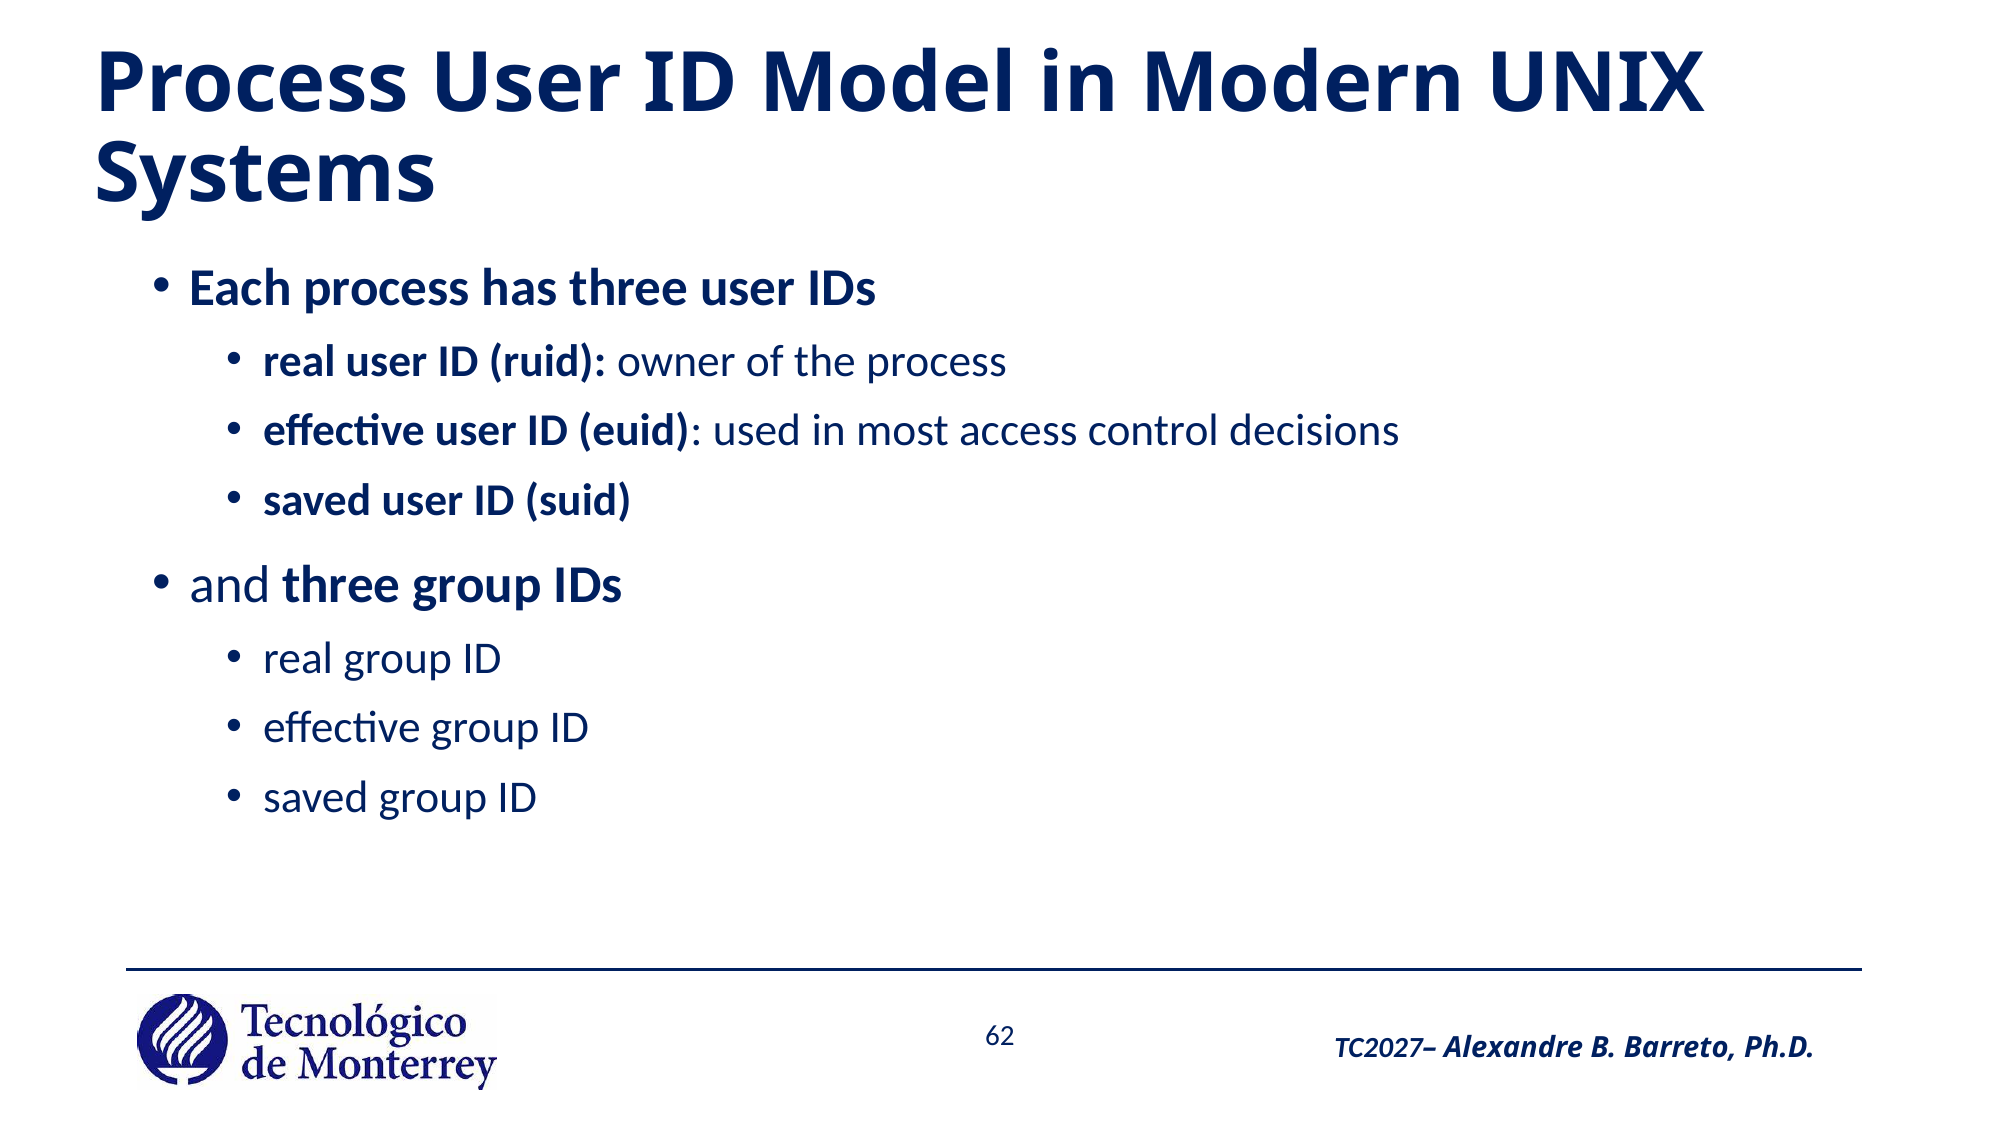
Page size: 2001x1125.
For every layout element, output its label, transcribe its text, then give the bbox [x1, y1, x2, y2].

picture [137, 994, 497, 1090]
list Each process has three user IDs real user ID (ruid): owner of the process effective user ID (euid): used in most access control decisions saved user ID (suid) and three group IDs real group ID effective group ID saved group ID [137, 238, 1863, 834]
title Process User ID Model in Modern UNIX Systems [79, 21, 1805, 239]
